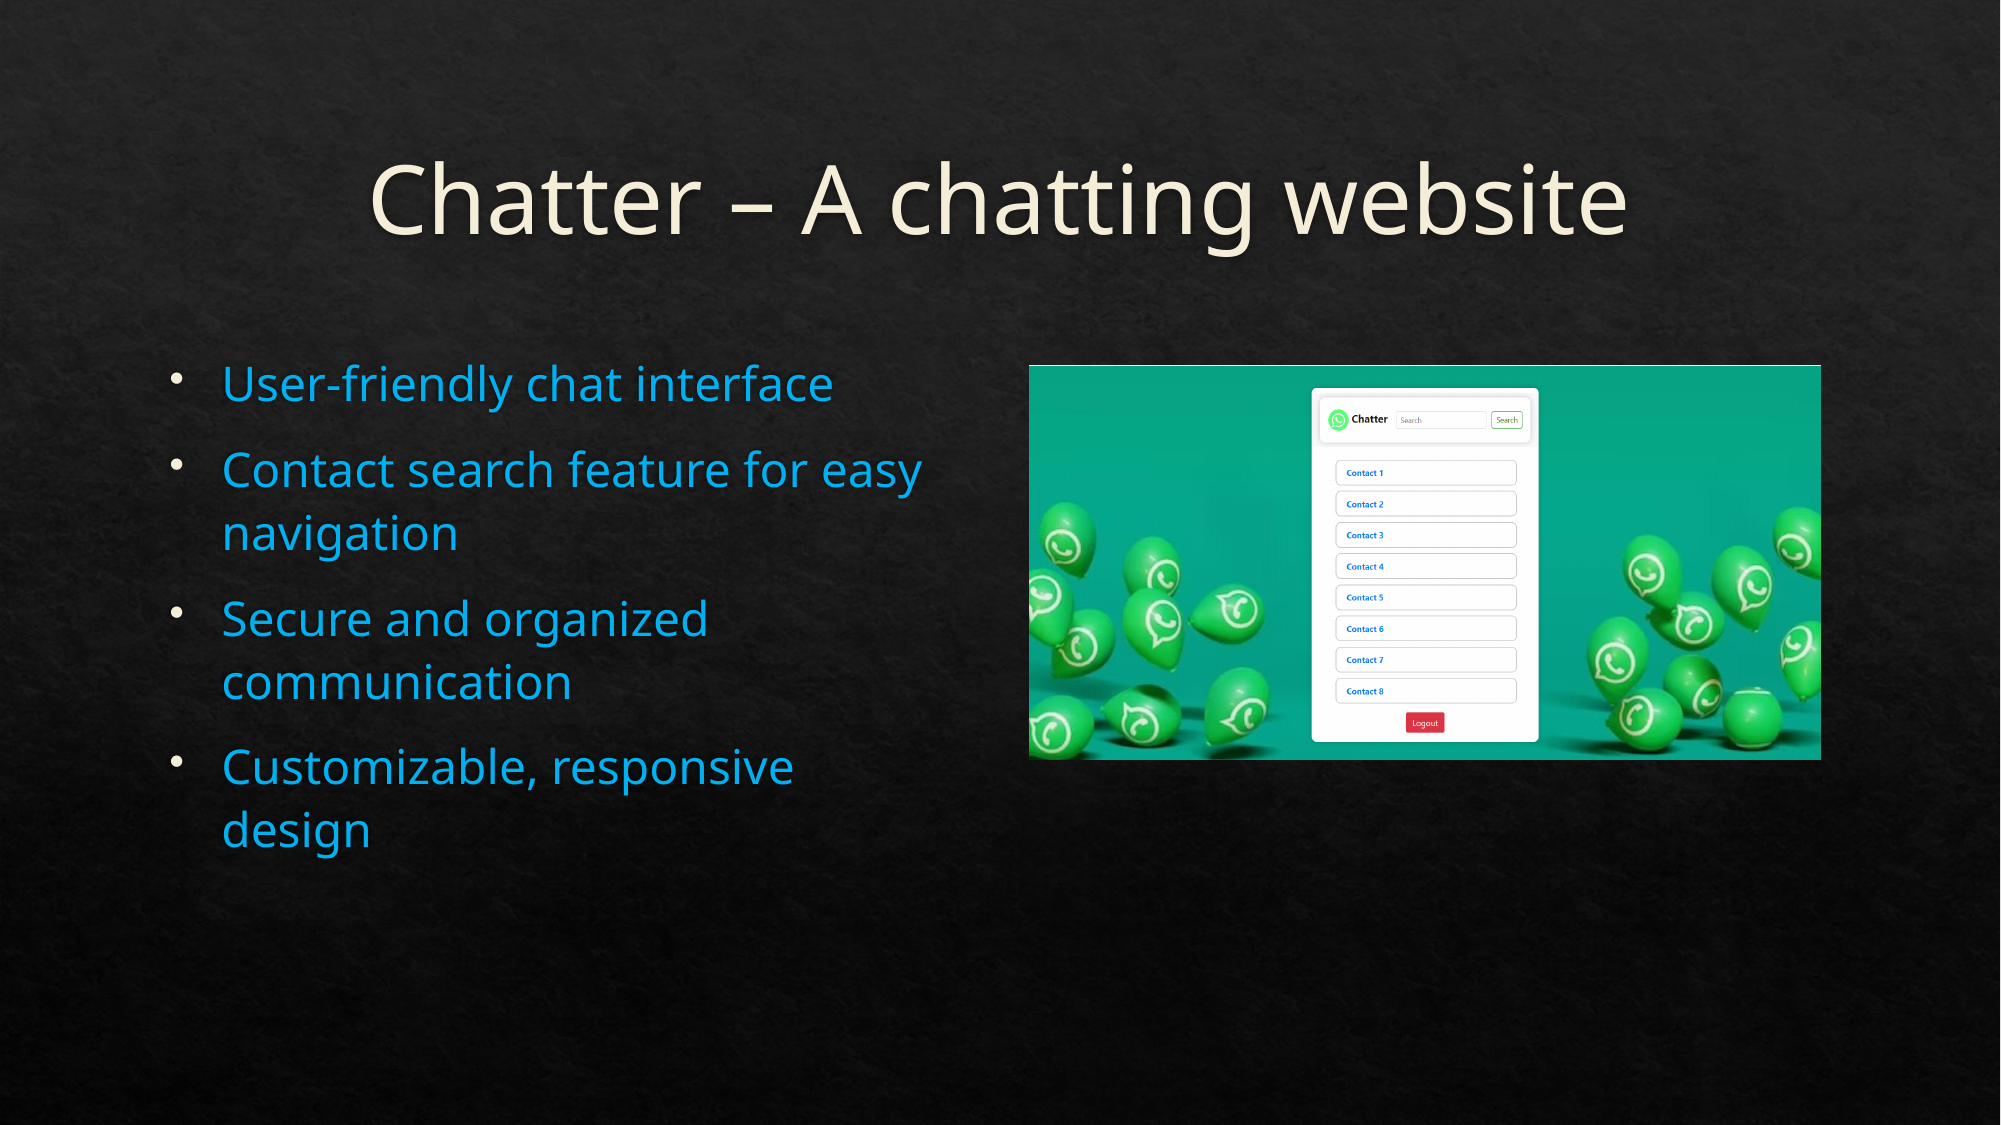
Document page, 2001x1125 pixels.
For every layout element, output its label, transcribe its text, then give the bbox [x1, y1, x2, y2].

title Chatter – A chatting website [149, 99, 1849, 307]
list User-friendly chat interface Contact search feature for easy navigation Secure and organized communication Customizable, responsive design [149, 340, 947, 935]
picture [1029, 364, 1821, 761]
